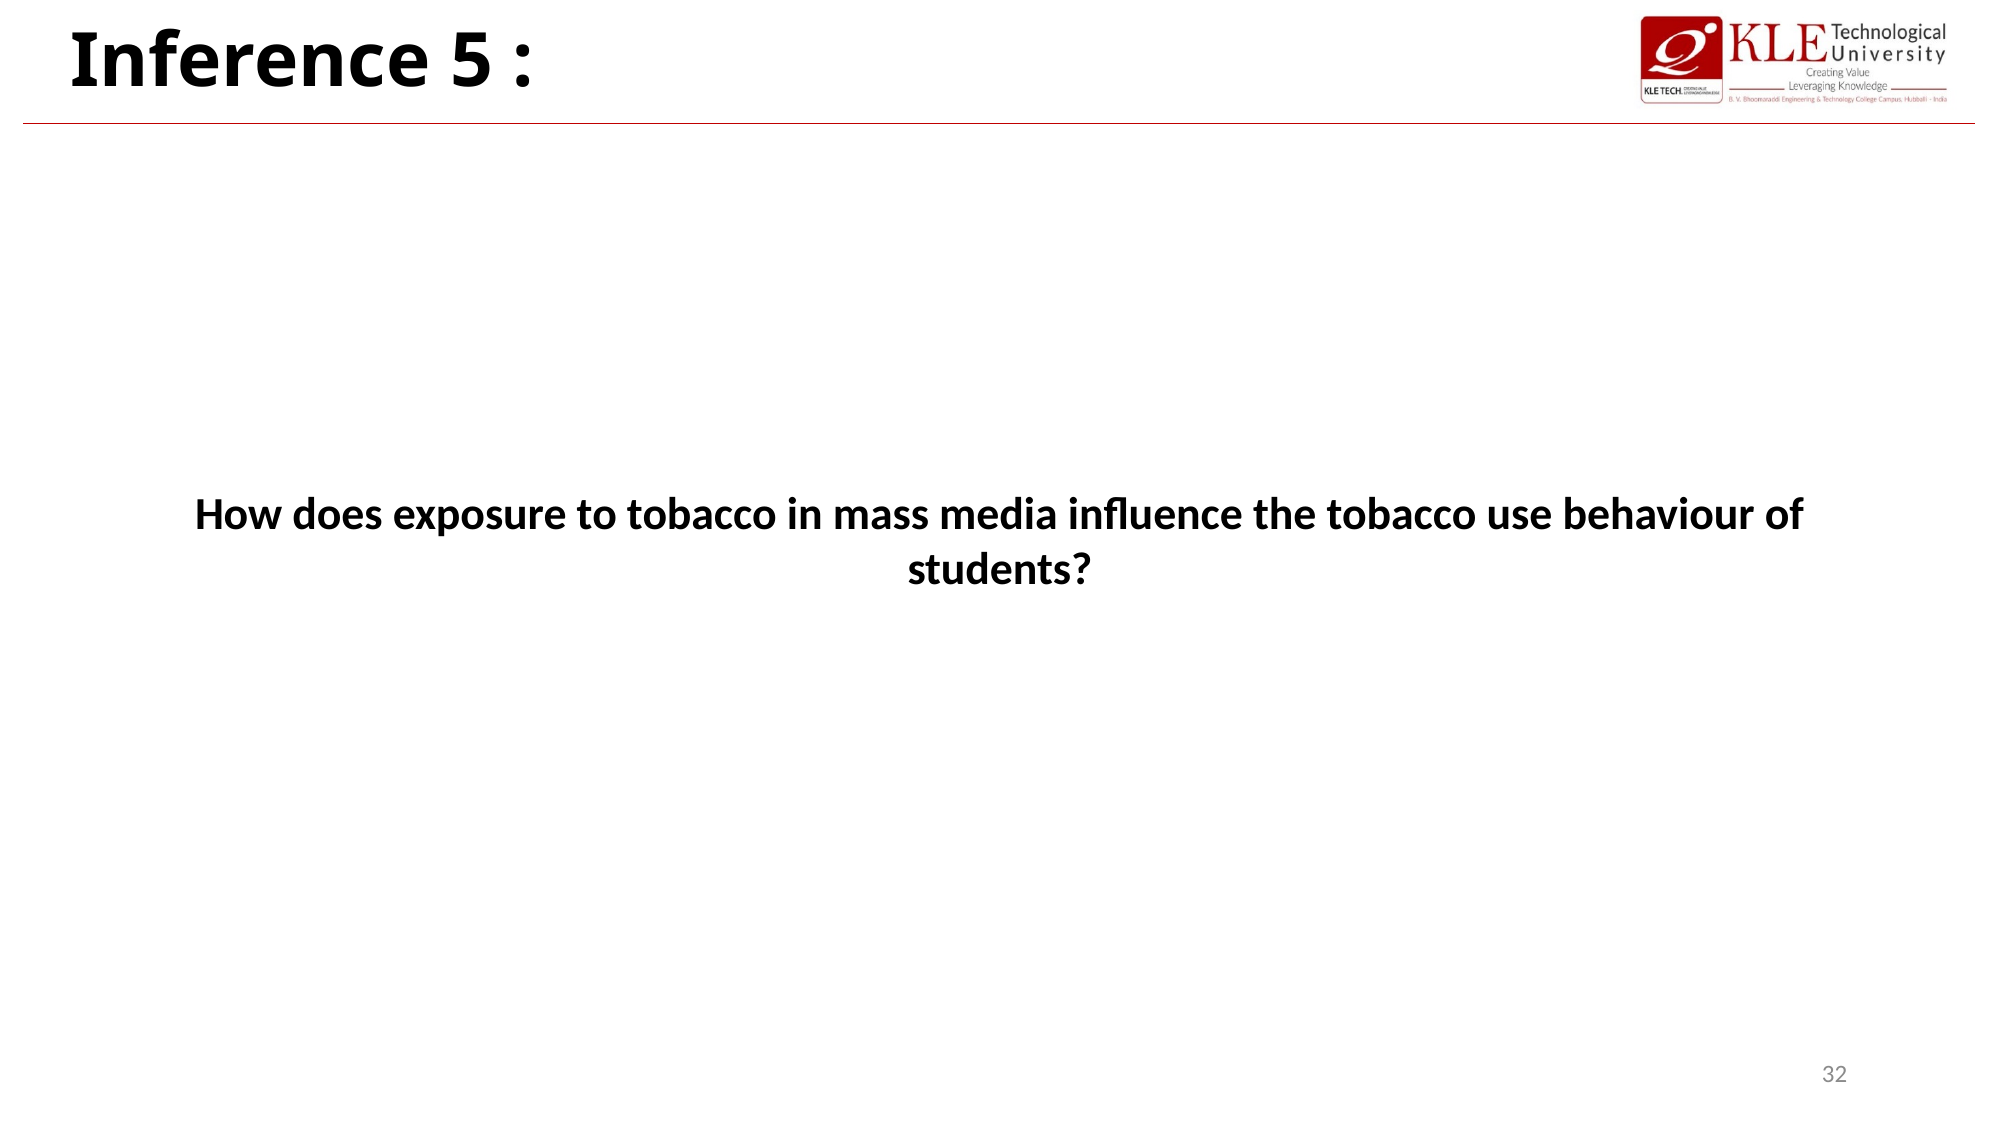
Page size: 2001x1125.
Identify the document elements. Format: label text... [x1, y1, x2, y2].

picture [1585, 0, 2000, 124]
text_box How does exposure to tobacco in mass media influence the tobacco use behaviour of students? [144, 476, 1855, 647]
text_box [70, 182, 1781, 712]
text_box Inference 5 : [55, 12, 1568, 113]
slide_number 32 [1412, 1042, 1863, 1103]
